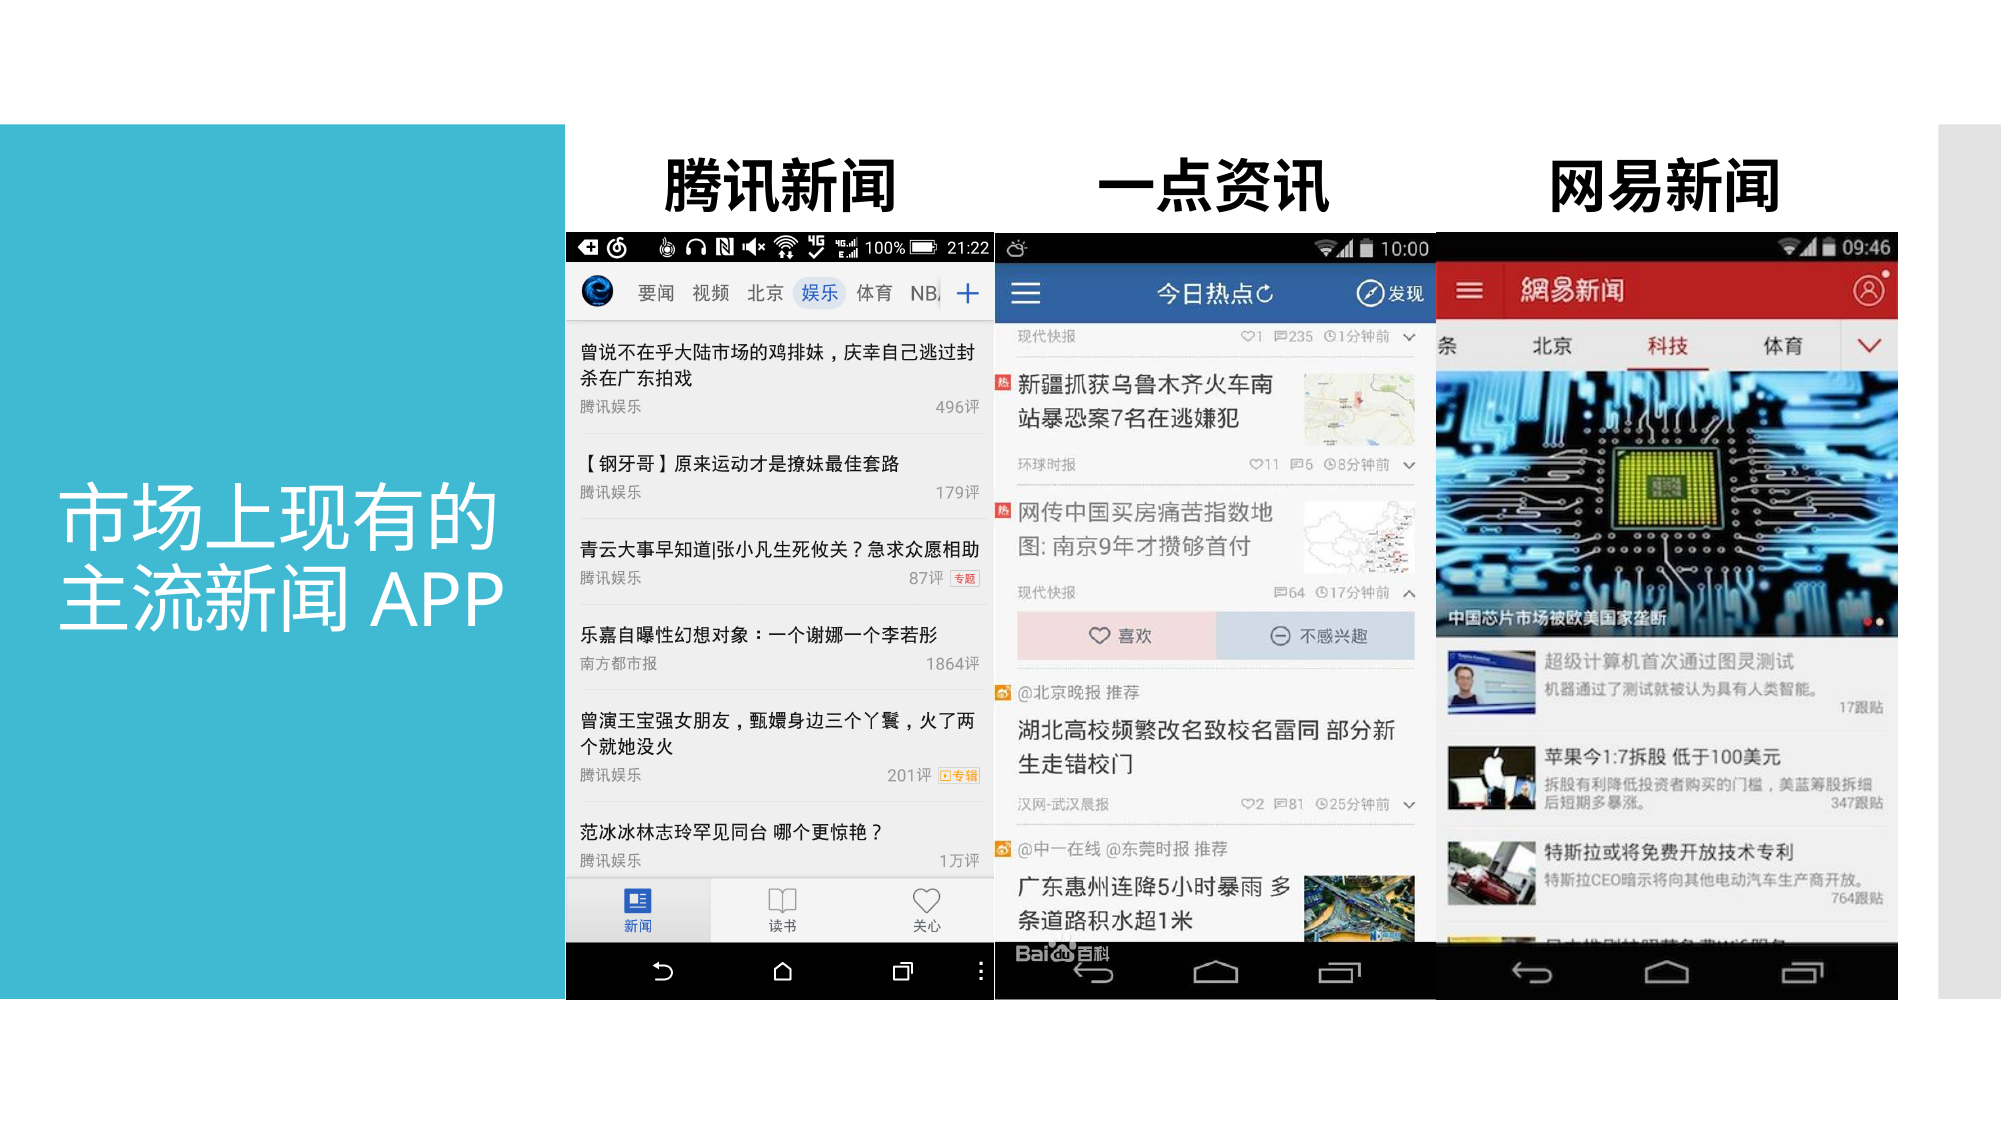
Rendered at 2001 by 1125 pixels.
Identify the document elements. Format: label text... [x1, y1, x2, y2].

text_box 一点资讯 [1083, 141, 1349, 227]
text_box 腾讯新闻 [649, 141, 915, 227]
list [1436, 232, 1898, 1000]
picture [566, 232, 1436, 1000]
text_box 网易新闻 [1534, 141, 1800, 227]
title 市场上现有的主流新闻APP [41, 184, 525, 940]
